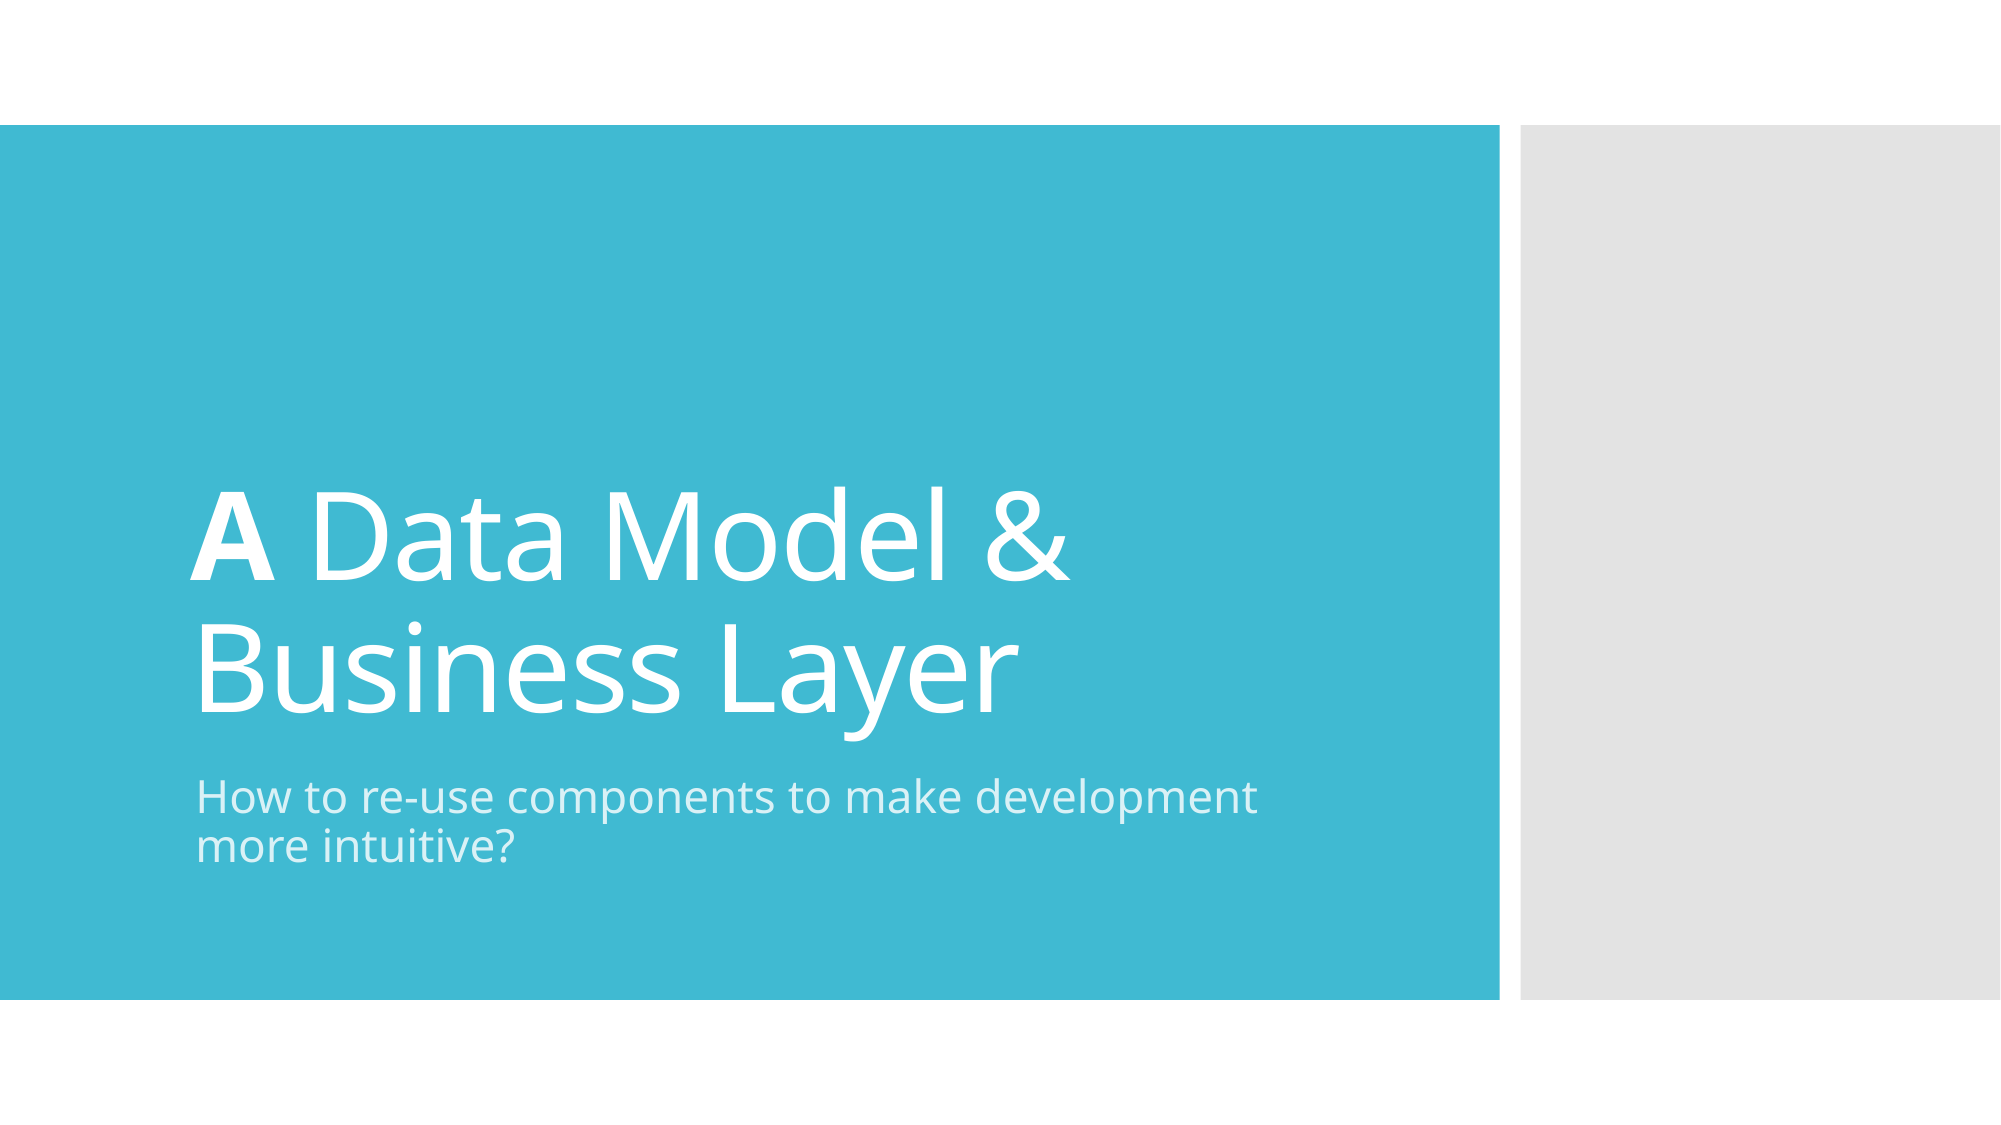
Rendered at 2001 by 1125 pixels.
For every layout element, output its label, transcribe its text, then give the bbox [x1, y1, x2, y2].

title A Data Model & Business Layer [175, 213, 1376, 747]
subtitle How to re-use components to make development more intuitive? [180, 766, 1381, 917]
